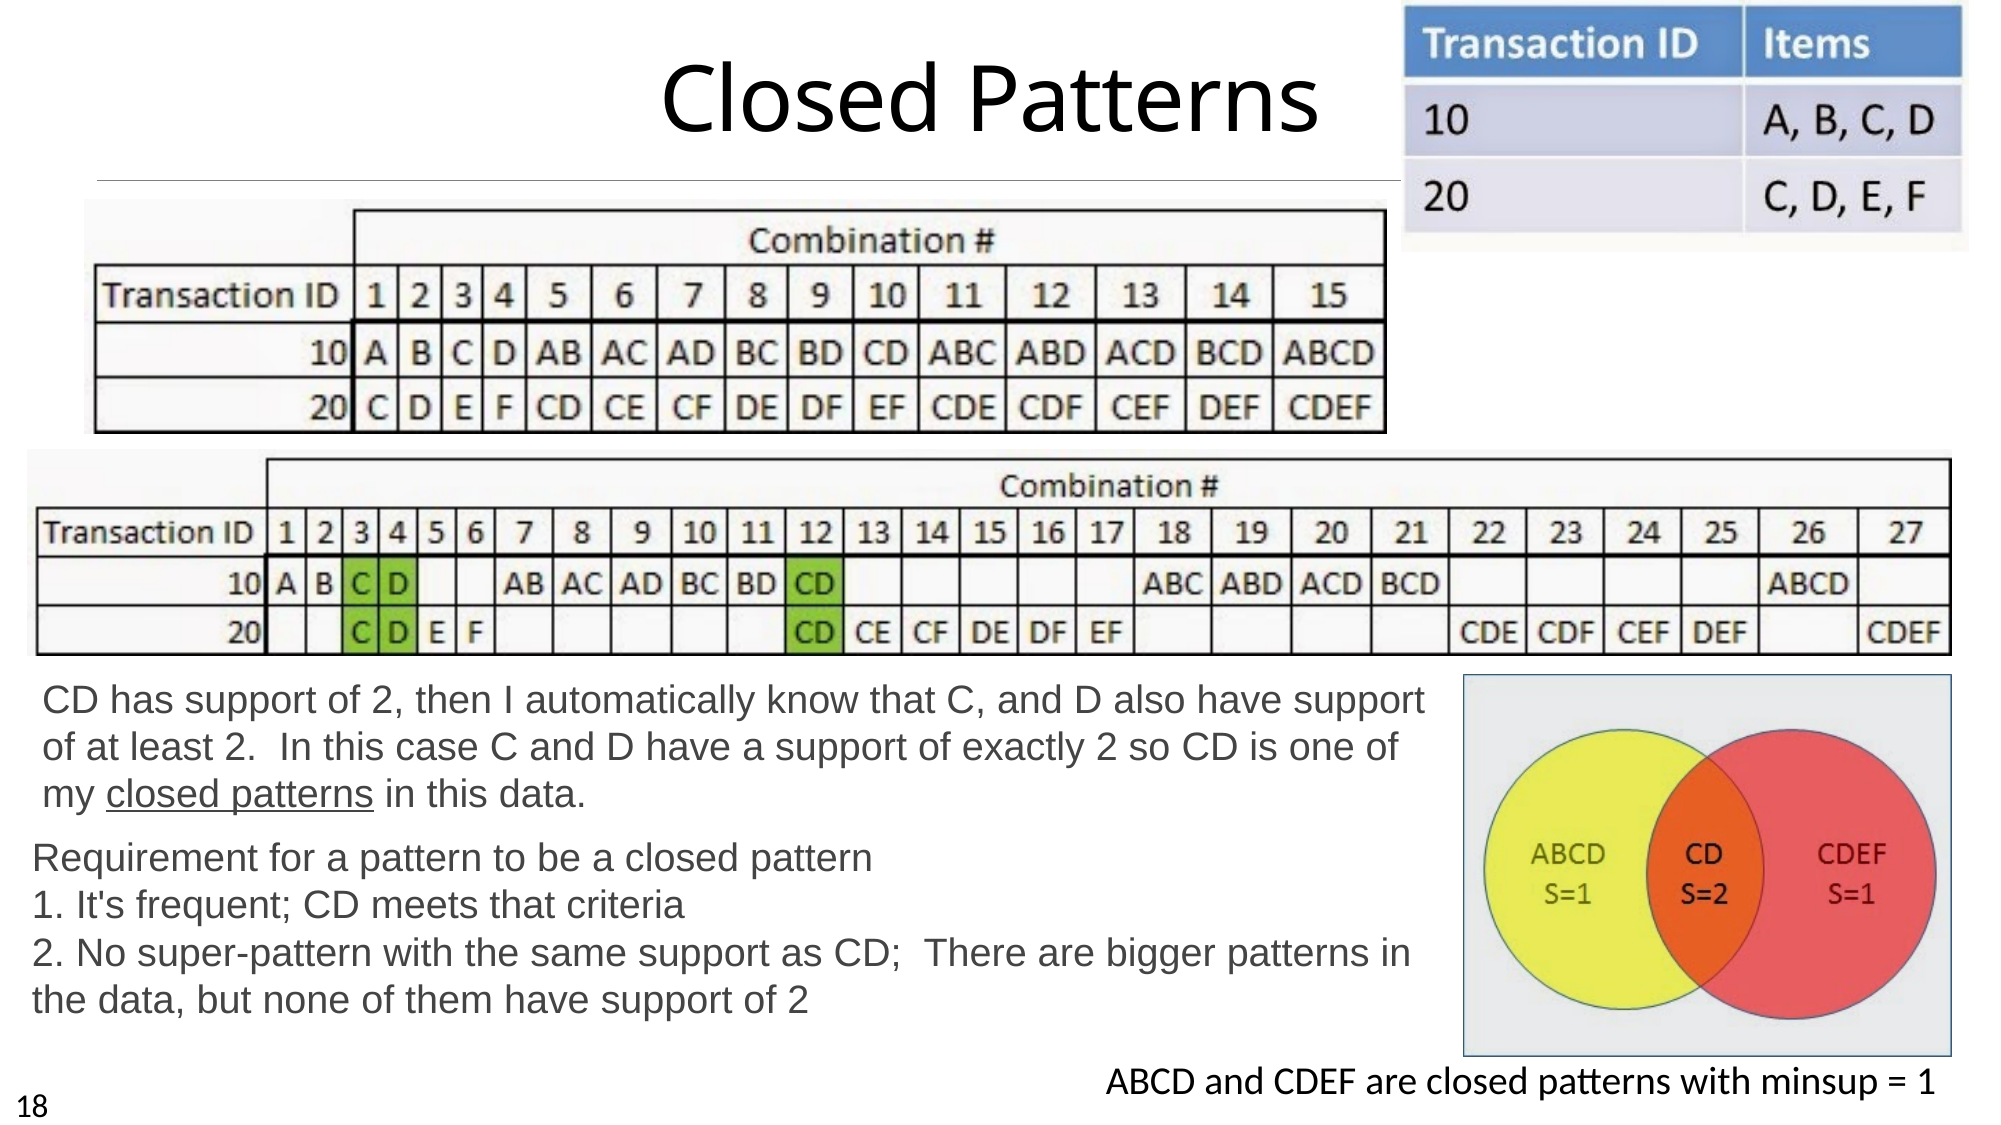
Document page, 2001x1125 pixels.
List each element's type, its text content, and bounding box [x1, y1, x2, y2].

picture [1462, 673, 1953, 1058]
title Closed Patterns [57, 36, 1398, 158]
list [84, 198, 1388, 434]
text_box ABCD and CDEF are closed patterns with minsup = 1 [1090, 1047, 1952, 1110]
text_box Requirement for a pattern to be a closed pattern It's frequent; CD meets that criteria No super-pattern with the same support as CD; There are bigger patterns in the data, but none of them have support of 2 [17, 824, 1442, 1030]
picture [26, 449, 1953, 657]
picture [1400, 0, 1970, 252]
text_box CD has support of 2, then I automatically know that C, and D also have support of at least 2. In this case C and D have a support of exactly 2 so CD is one of my closed patterns in this data. [27, 666, 1442, 824]
